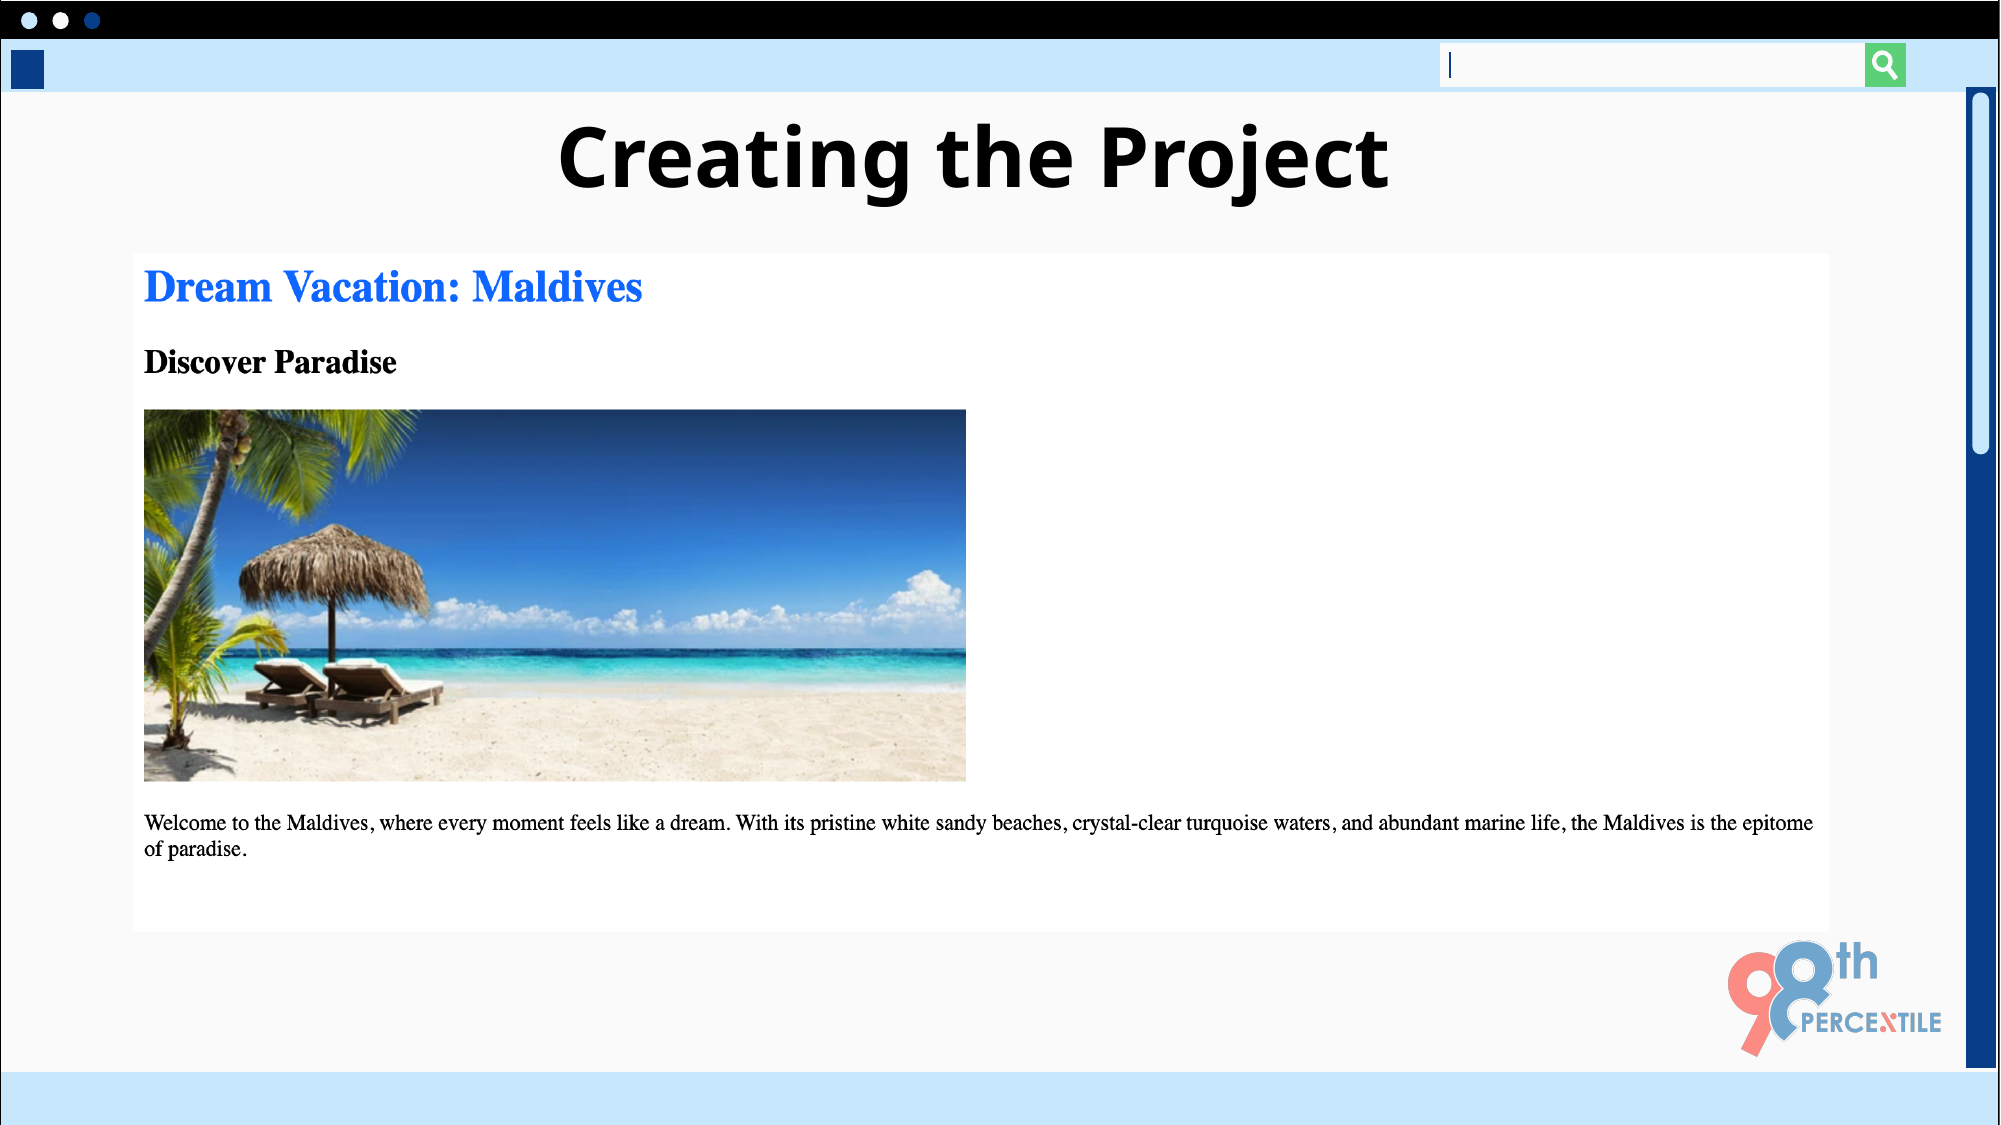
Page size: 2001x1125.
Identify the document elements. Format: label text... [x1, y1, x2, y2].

title Creating the Project [35, 88, 1913, 254]
picture [1724, 938, 1944, 1061]
picture [133, 254, 1829, 933]
